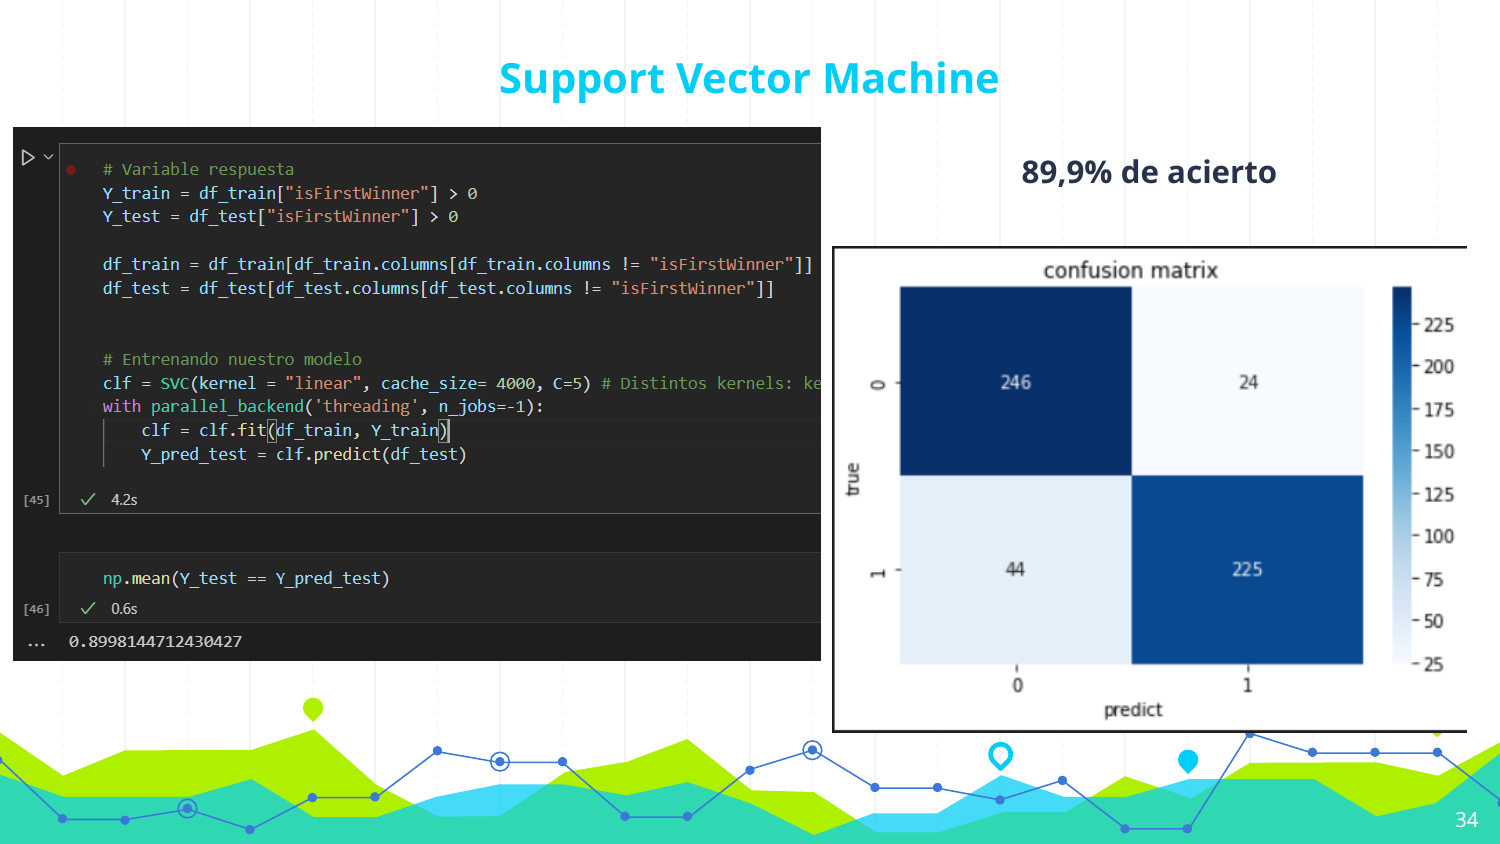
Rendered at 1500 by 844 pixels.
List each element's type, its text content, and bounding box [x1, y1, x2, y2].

picture [832, 246, 1467, 733]
title Support Vector Machine [176, 0, 1325, 118]
slide_number ‹#› [1403, 791, 1494, 844]
picture [13, 127, 821, 661]
list 89,9% de acierto [945, 137, 1354, 245]
